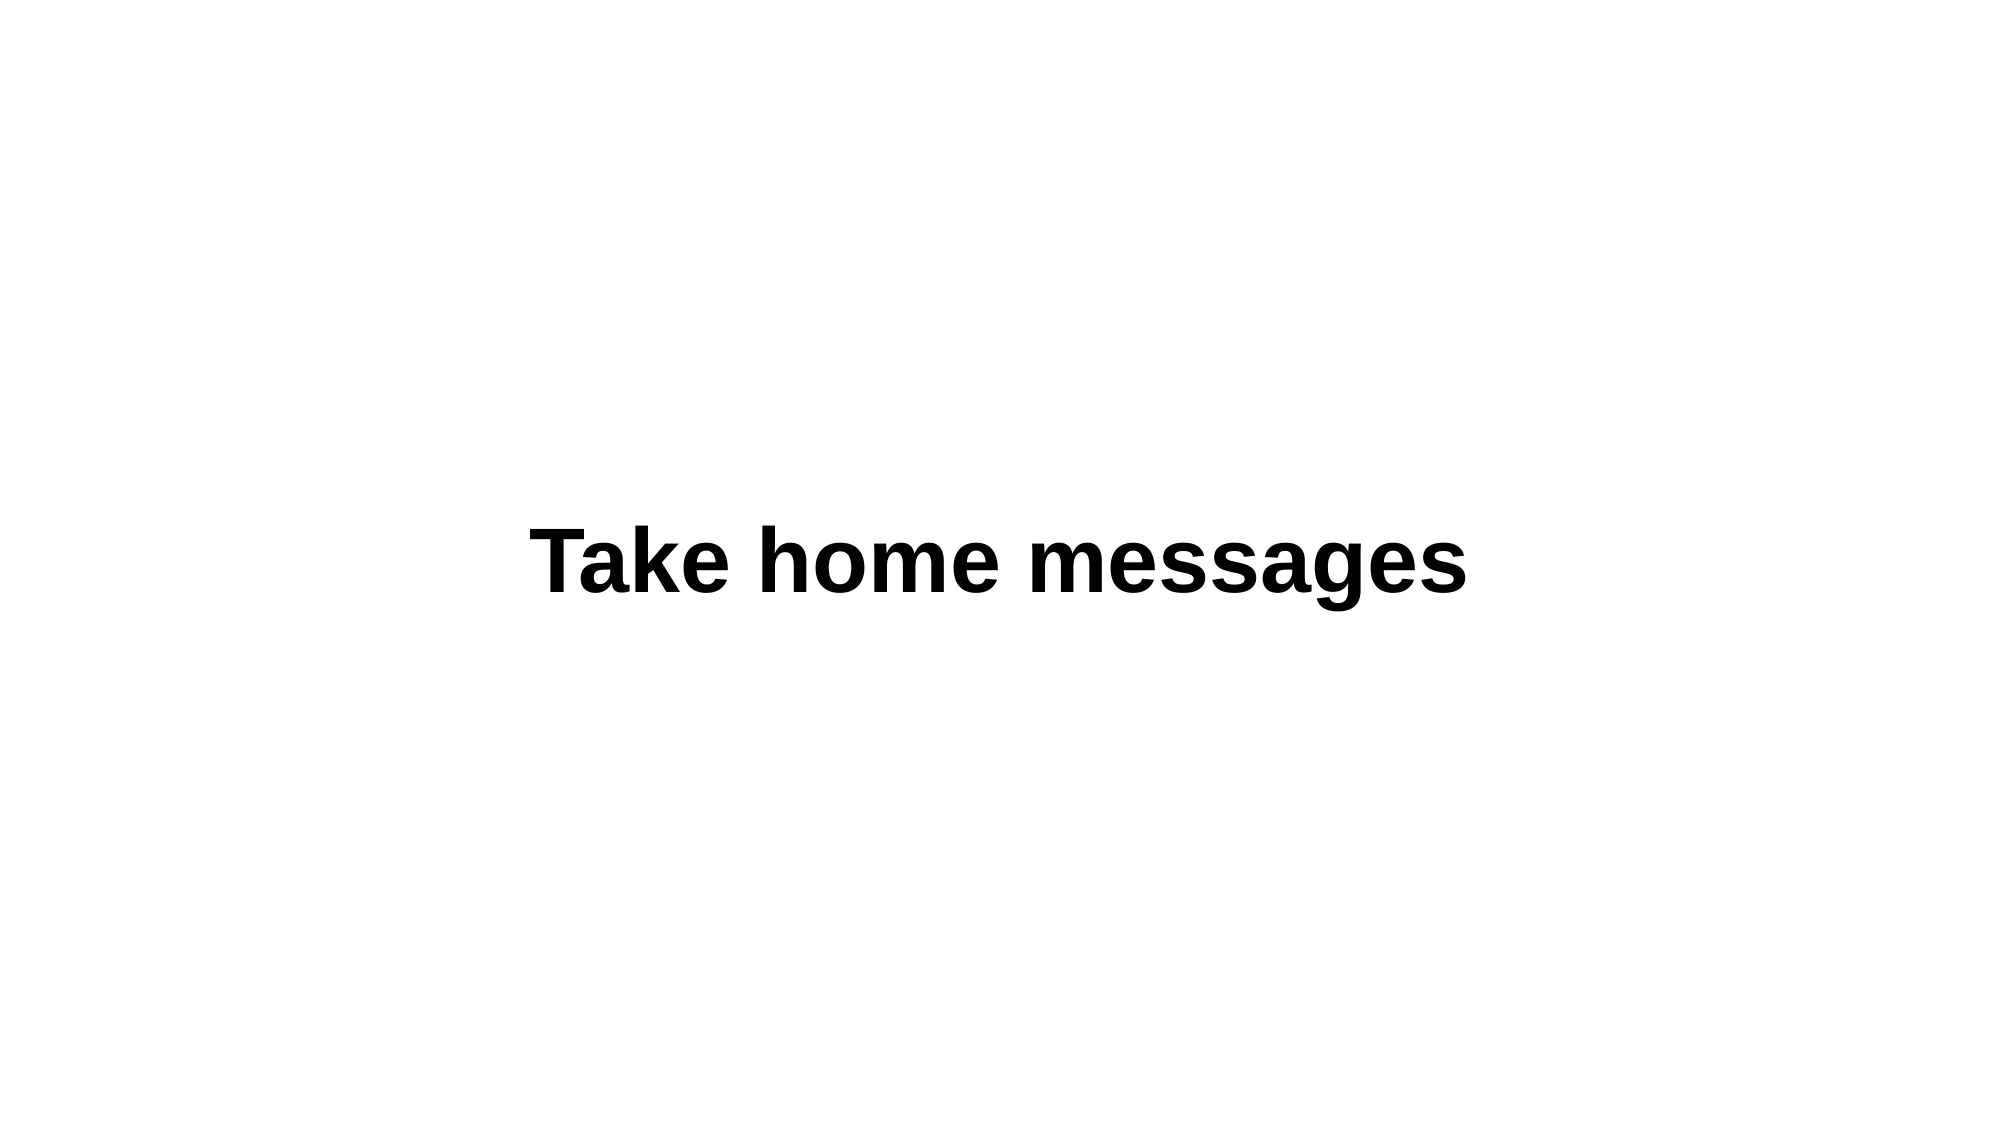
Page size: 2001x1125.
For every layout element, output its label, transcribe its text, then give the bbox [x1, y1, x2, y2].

title Take home messages [413, 498, 1587, 627]
